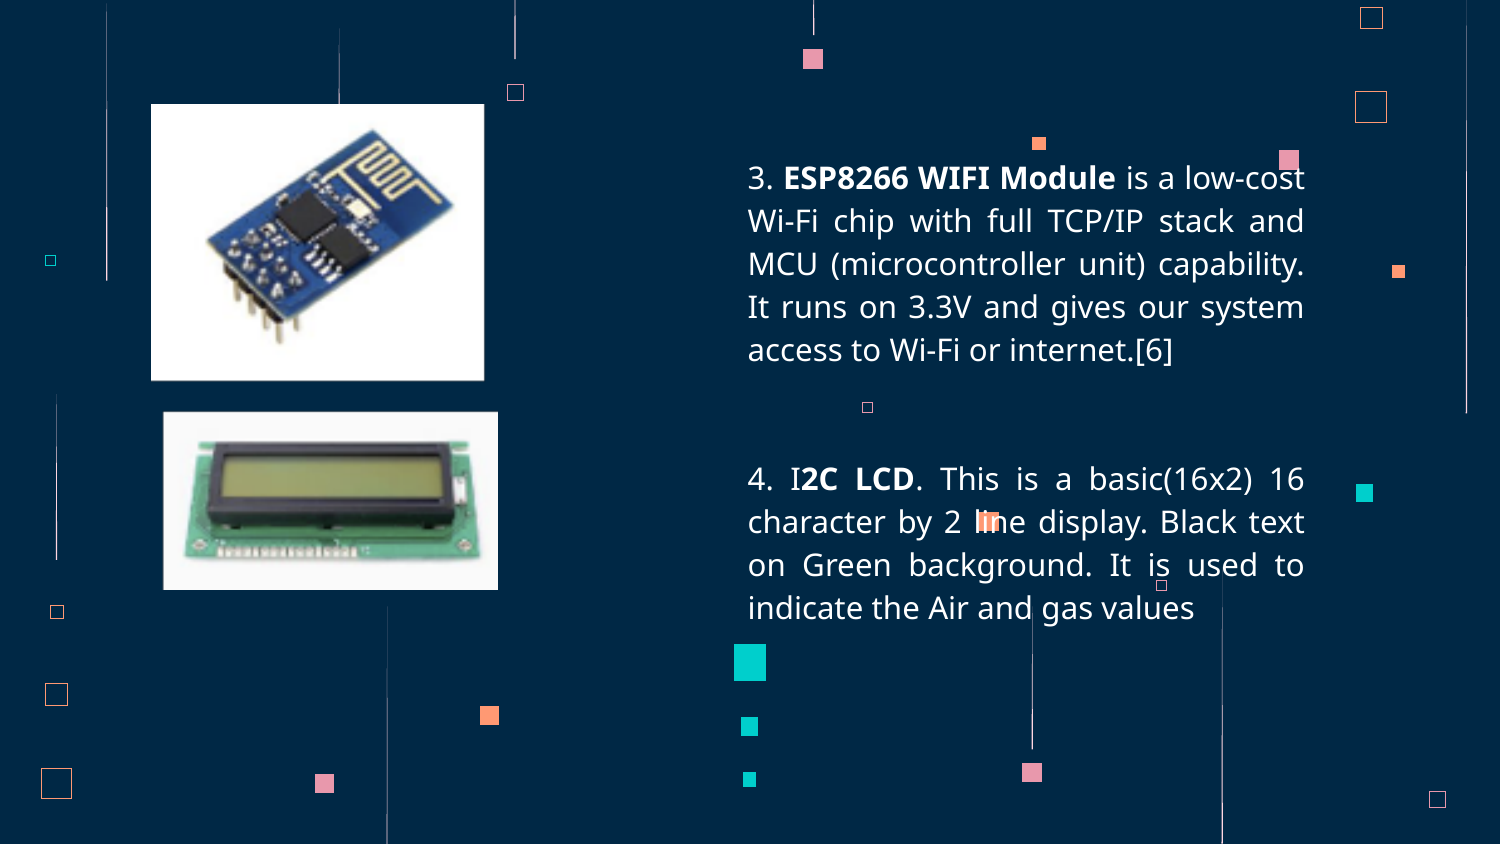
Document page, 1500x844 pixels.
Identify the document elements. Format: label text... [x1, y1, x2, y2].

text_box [1022, 606, 1043, 783]
text_box 3. ESP8266 WIFI Module is a low-cost Wi-Fi chip with full TCP/IP stack and MCU (microcontroller unit) capability. It runs on 3.3V and gives our system access to Wi-Fi or internet.[6] 4. I2C LCD. This is a basic(16x2) 16 character by 2 line display. Black text on Green background. It is used to indicate the Air and gas values [657, 72, 1321, 706]
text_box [733, 644, 767, 787]
text_box [479, 705, 500, 726]
picture [151, 104, 498, 590]
text_box [314, 773, 335, 794]
